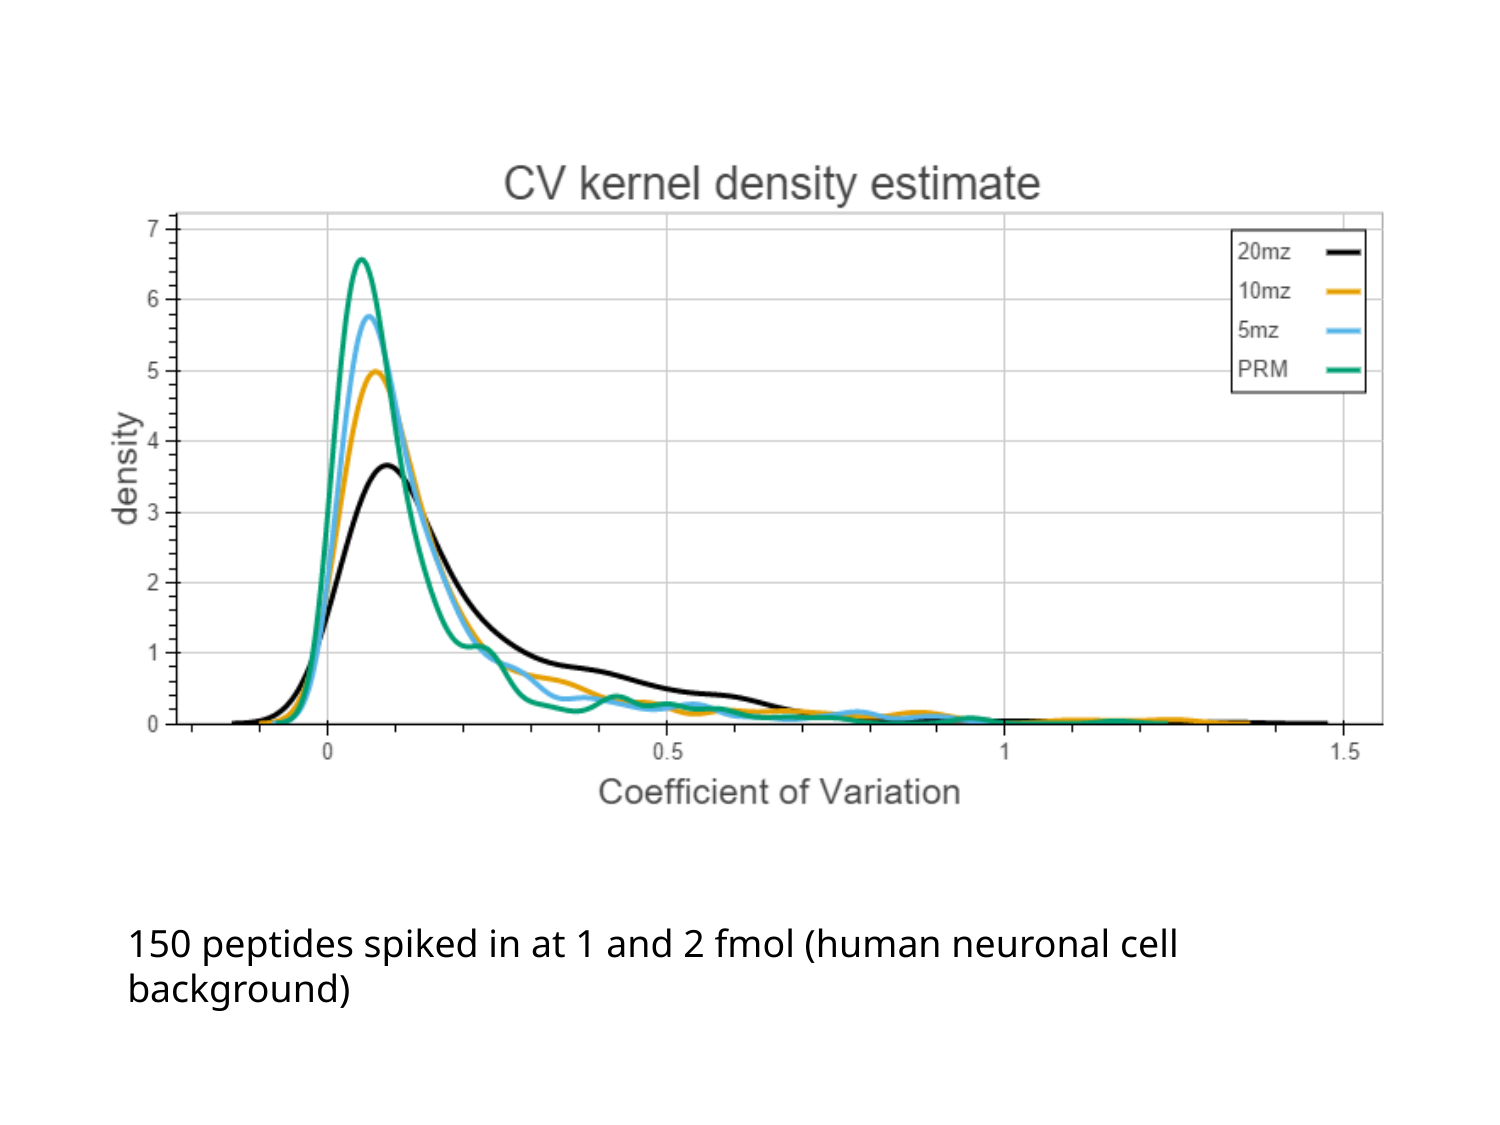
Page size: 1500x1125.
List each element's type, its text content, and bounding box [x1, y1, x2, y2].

picture [93, 140, 1451, 823]
text_box 150 peptides spiked in at 1 and 2 fmol (human neuronal cell background) [112, 912, 1396, 1018]
